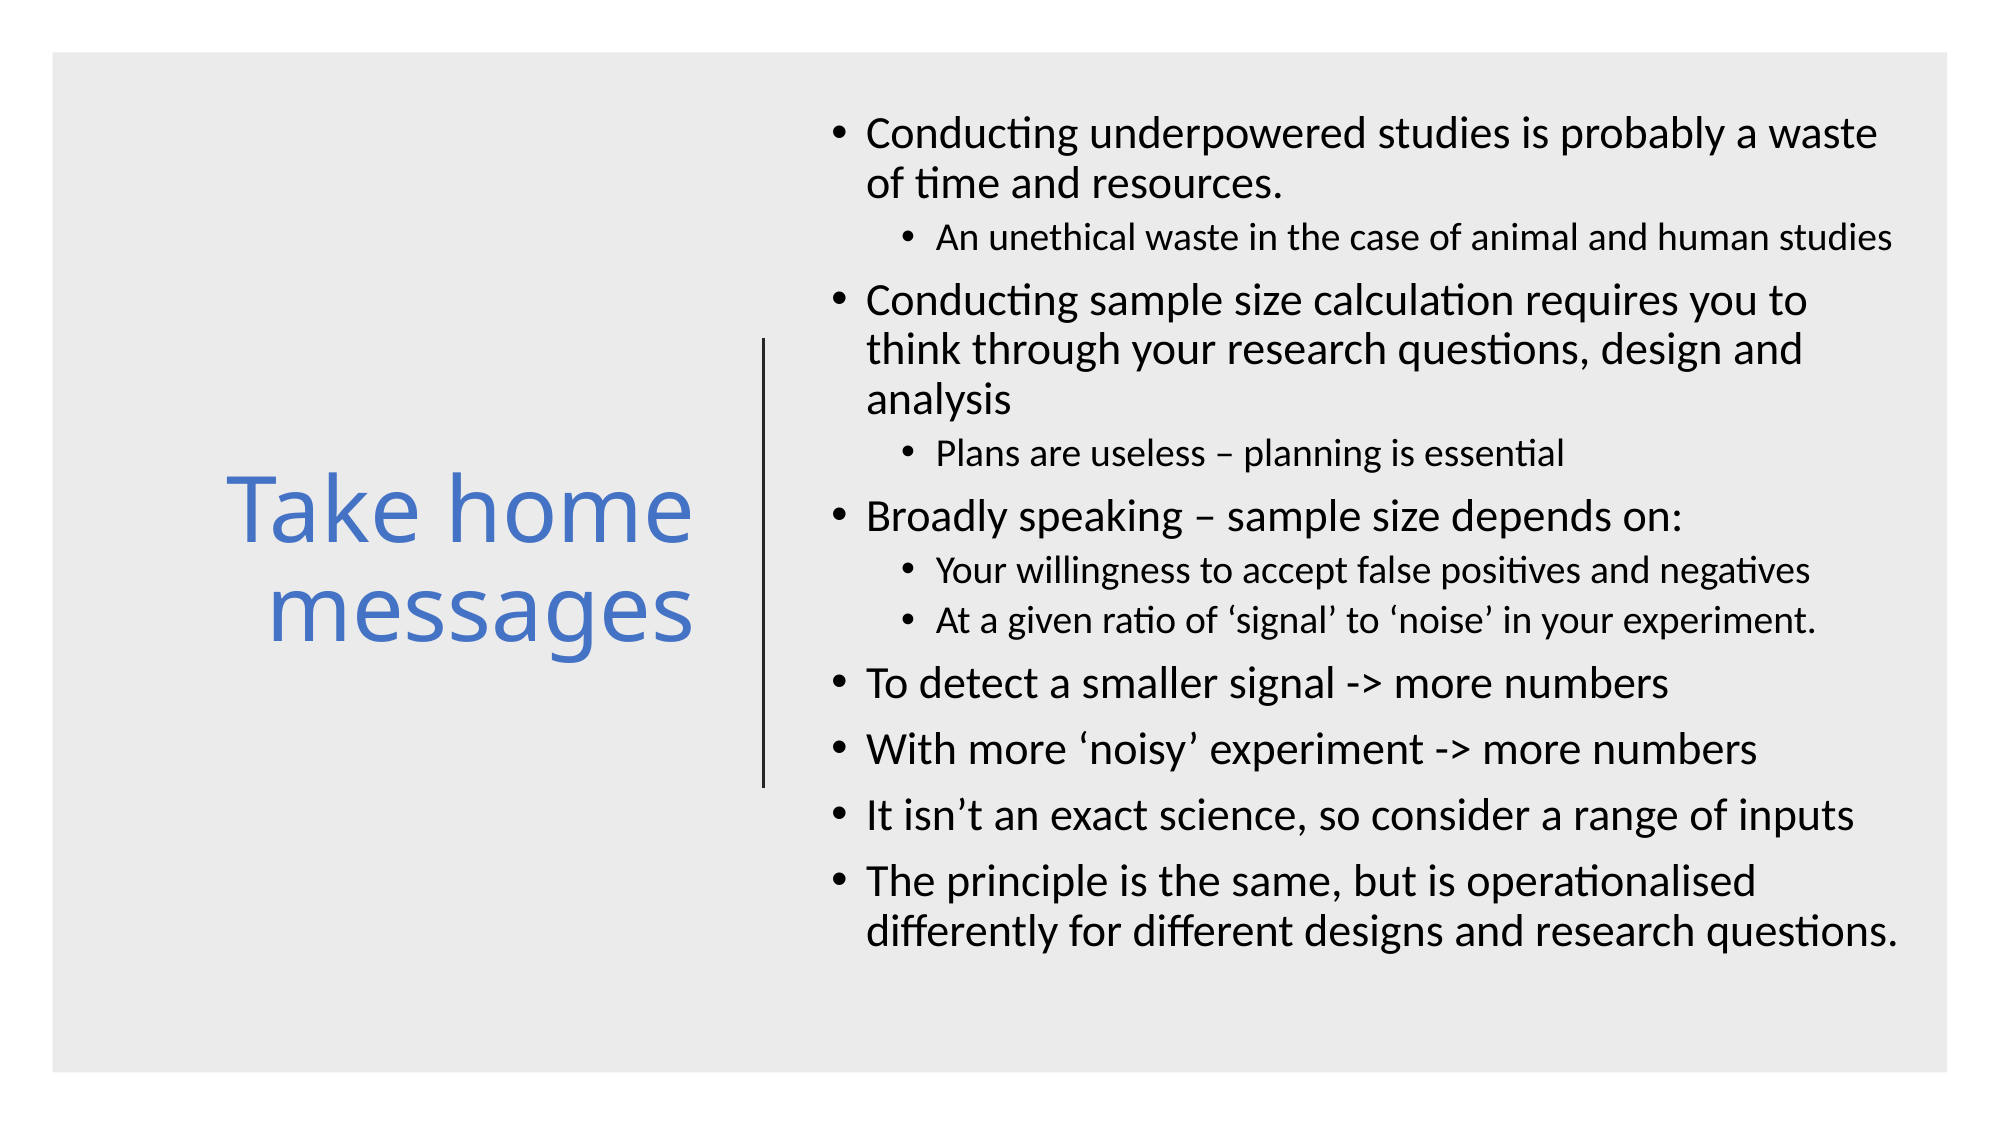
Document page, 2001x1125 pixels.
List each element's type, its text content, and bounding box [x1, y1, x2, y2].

text_box [52, 51, 1948, 1073]
list Conducting underpowered studies is probably a waste of time and resources. An unethical waste in the case of animal and human studies Conducting sample size calculation requires you to think through your research questions, design and analysis Plans are useless – planning is essential Broadly speaking – sample size depends on: Your willingness to accept false positives and negatives At a given ratio of ‘signal’ to ‘noise’ in your experiment. To detect a smaller signal -> more numbers With more ‘noisy’ experiment -> more numbers It isn’t an exact science, so consider a range of inputs The principle is the same, but is operationalised differently for different designs and research questions. [816, 101, 1922, 1054]
title Take home messages [137, 158, 711, 967]
